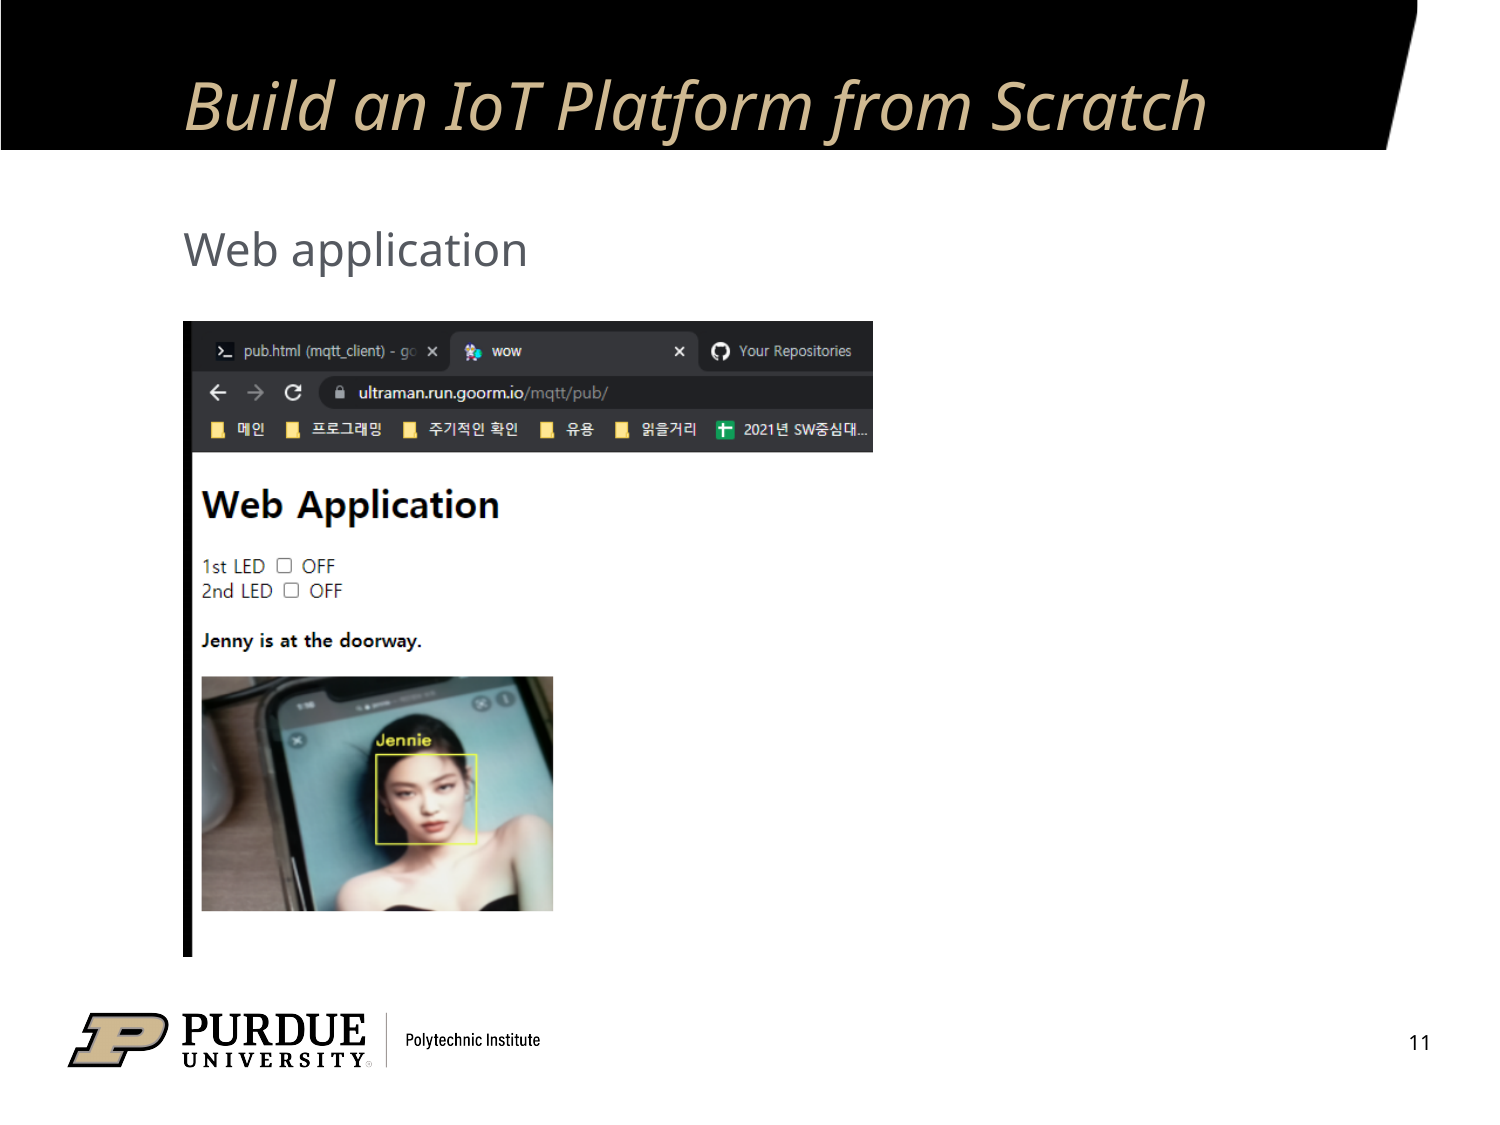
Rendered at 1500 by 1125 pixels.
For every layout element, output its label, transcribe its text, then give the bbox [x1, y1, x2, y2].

picture [183, 321, 873, 957]
title Build an IoT Platform from Scratch [180, 70, 1322, 221]
subtitle Web application [183, 220, 1320, 277]
slide_number 11 [1390, 1013, 1451, 1074]
picture [67, 1010, 634, 1071]
